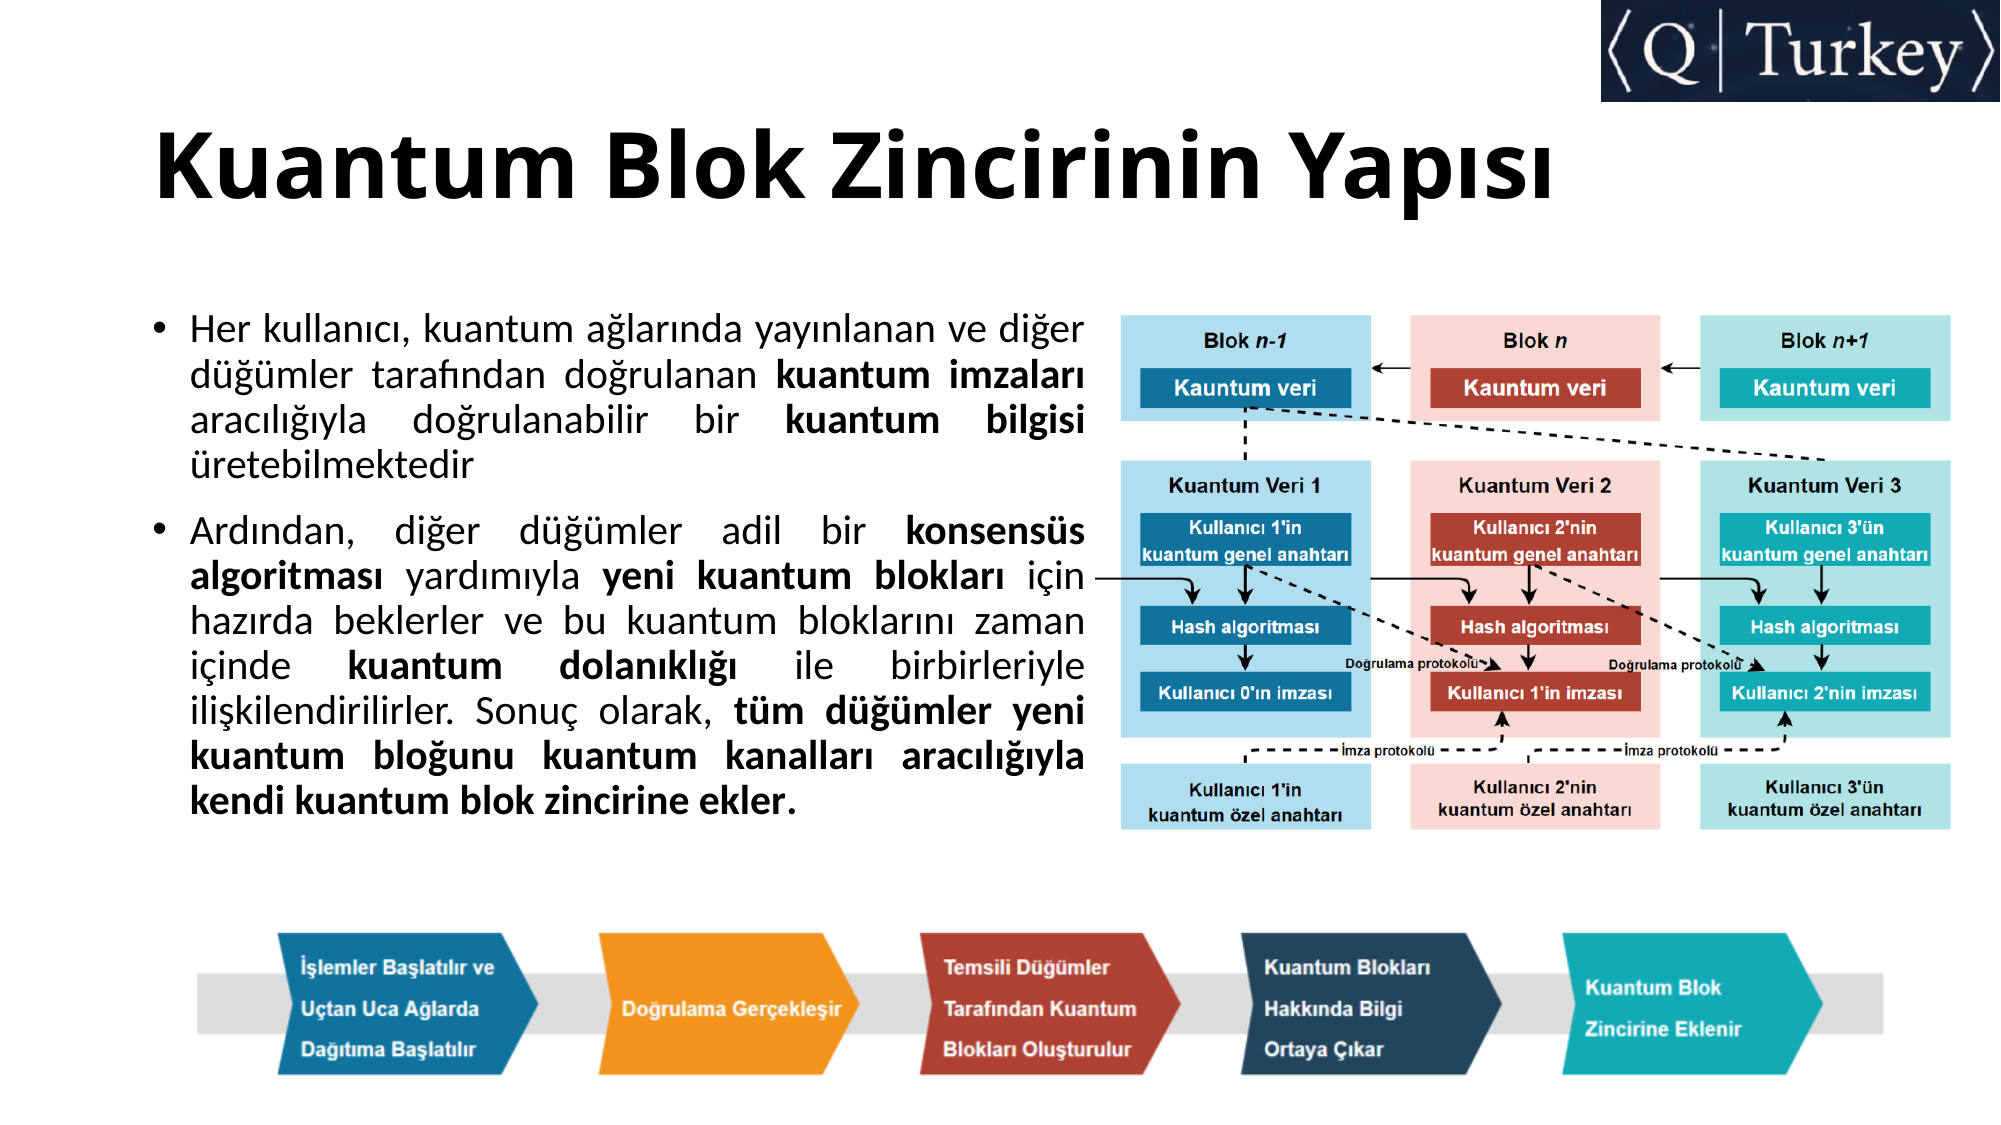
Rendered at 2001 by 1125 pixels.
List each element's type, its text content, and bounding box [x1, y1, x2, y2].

list Her kullanıcı, kuantum ağlarında yayınlanan ve diğer düğümler tarafından doğrulanan kuantum imzaları aracılığıyla doğrulanabilir bir kuantum bilgisi üretebilmektedir Ardından, diğer düğümler adil bir konsensüs algoritması yardımıyla yeni kuantum blokları için hazırda beklerler ve bu kuantum bloklarını zaman içinde kuantum dolanıklığı ile birbirleriyle ilişkilendirilirler. Sonuç olarak, tüm düğümler yeni kuantum bloğunu kuantum kanalları aracılığıyla kendi kuantum blok zincirine ekler. [137, 299, 1101, 1014]
picture [1601, 0, 2000, 102]
picture [1095, 299, 1967, 851]
picture [161, 897, 1900, 1099]
title Kuantum Blok Zincirinin Yapısı [137, 59, 1863, 278]
